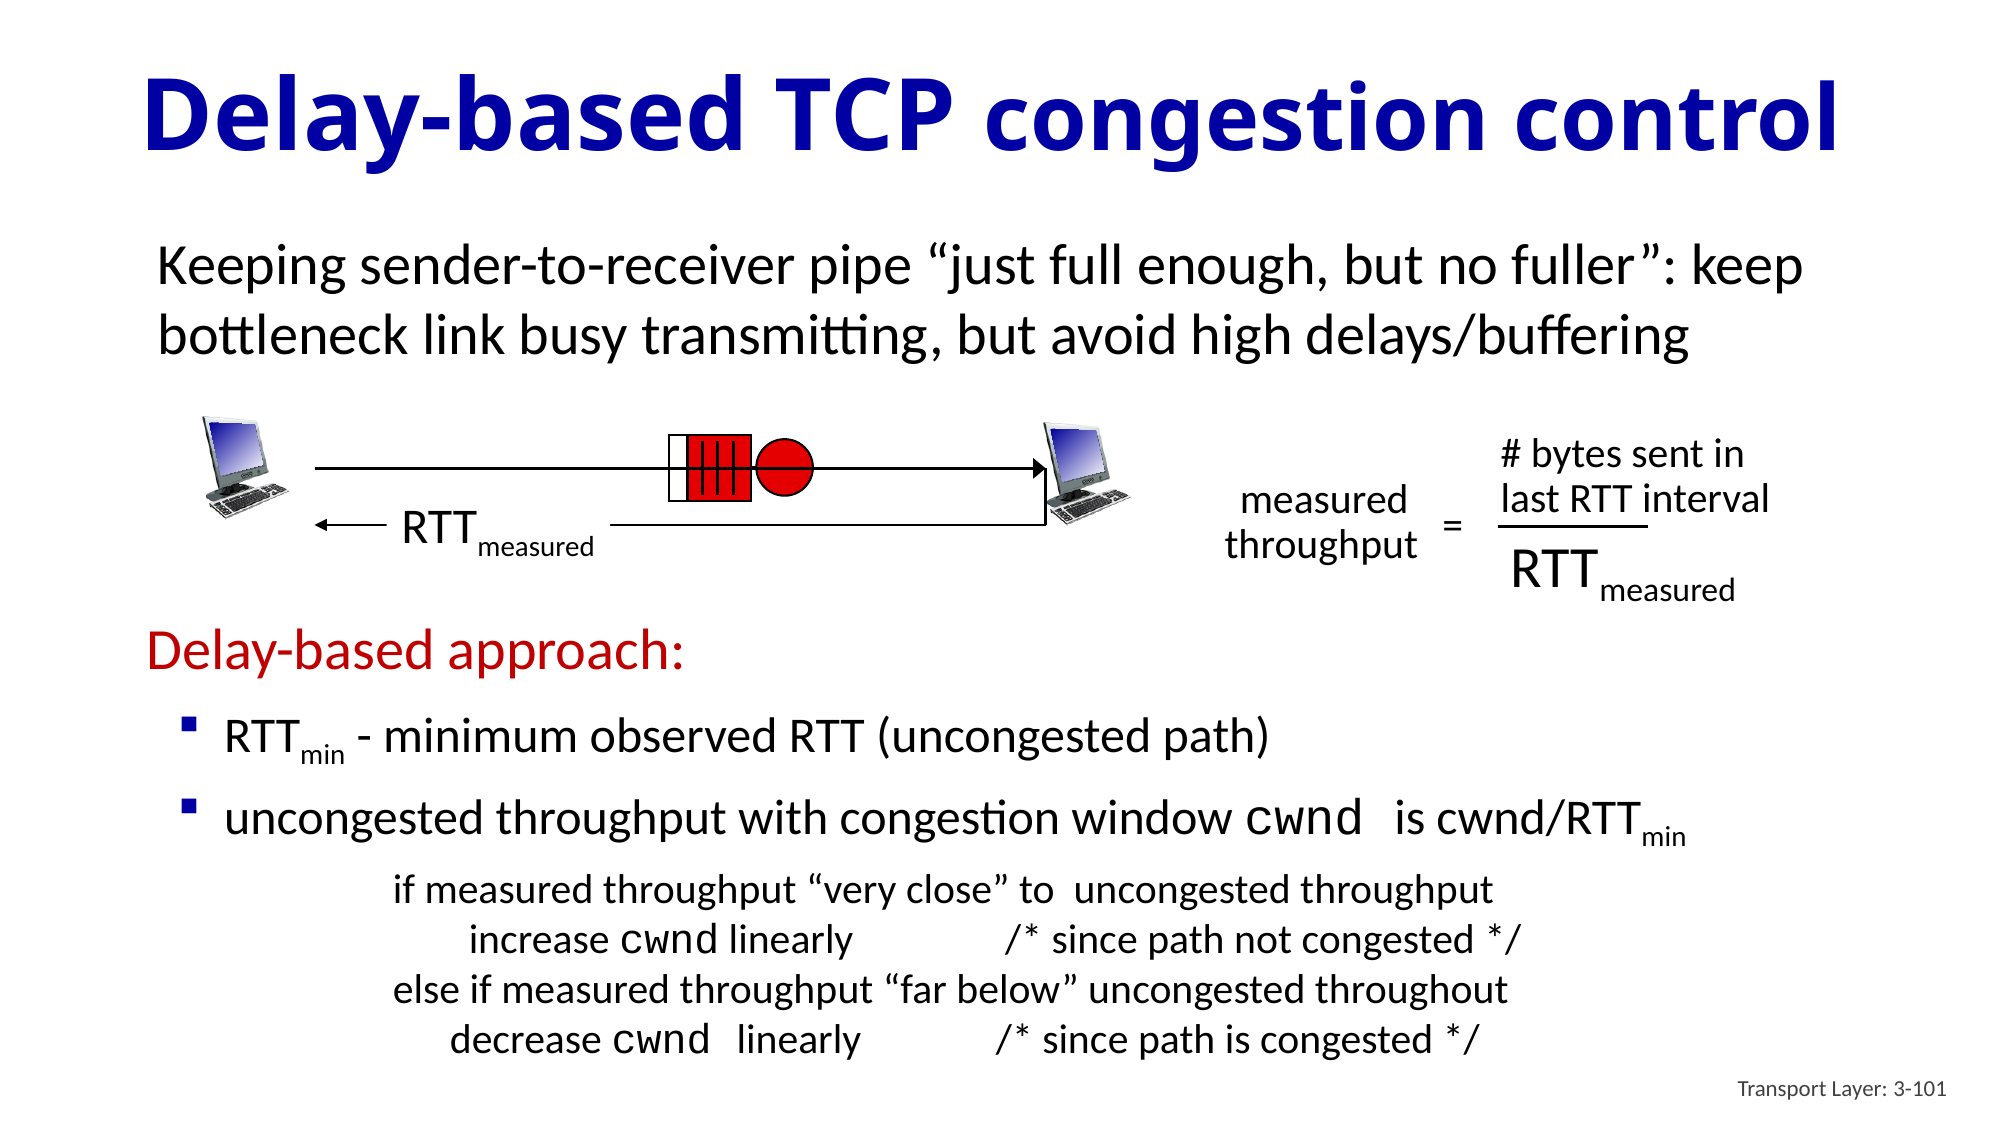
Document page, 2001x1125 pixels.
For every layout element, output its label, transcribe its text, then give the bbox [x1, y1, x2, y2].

text_box if measured throughput “very close” to uncongested throughput increase cwnd linearly /* since path not congested */ else if measured throughput “far below” uncongested throughout decrease cwnd linearly /* since path is congested */ [378, 854, 1618, 1114]
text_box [1208, 424, 1791, 608]
text_box Keeping sender-to-receiver pipe “just full enough, but no fuller”: keep bottleneck link busy transmitting, but avoid high delays/buffering [103, 218, 2000, 579]
title Delay-based TCP congestion control [124, 44, 1994, 192]
slide_number Transport Layer: 3-101 [1512, 1056, 1963, 1117]
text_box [199, 411, 1152, 563]
text_box Delay-based approach: RTTmin - minimum observed RTT (uncongested path) uncongested throughput with congestion window cwnd is cwnd/RTTmin [123, 611, 2000, 971]
